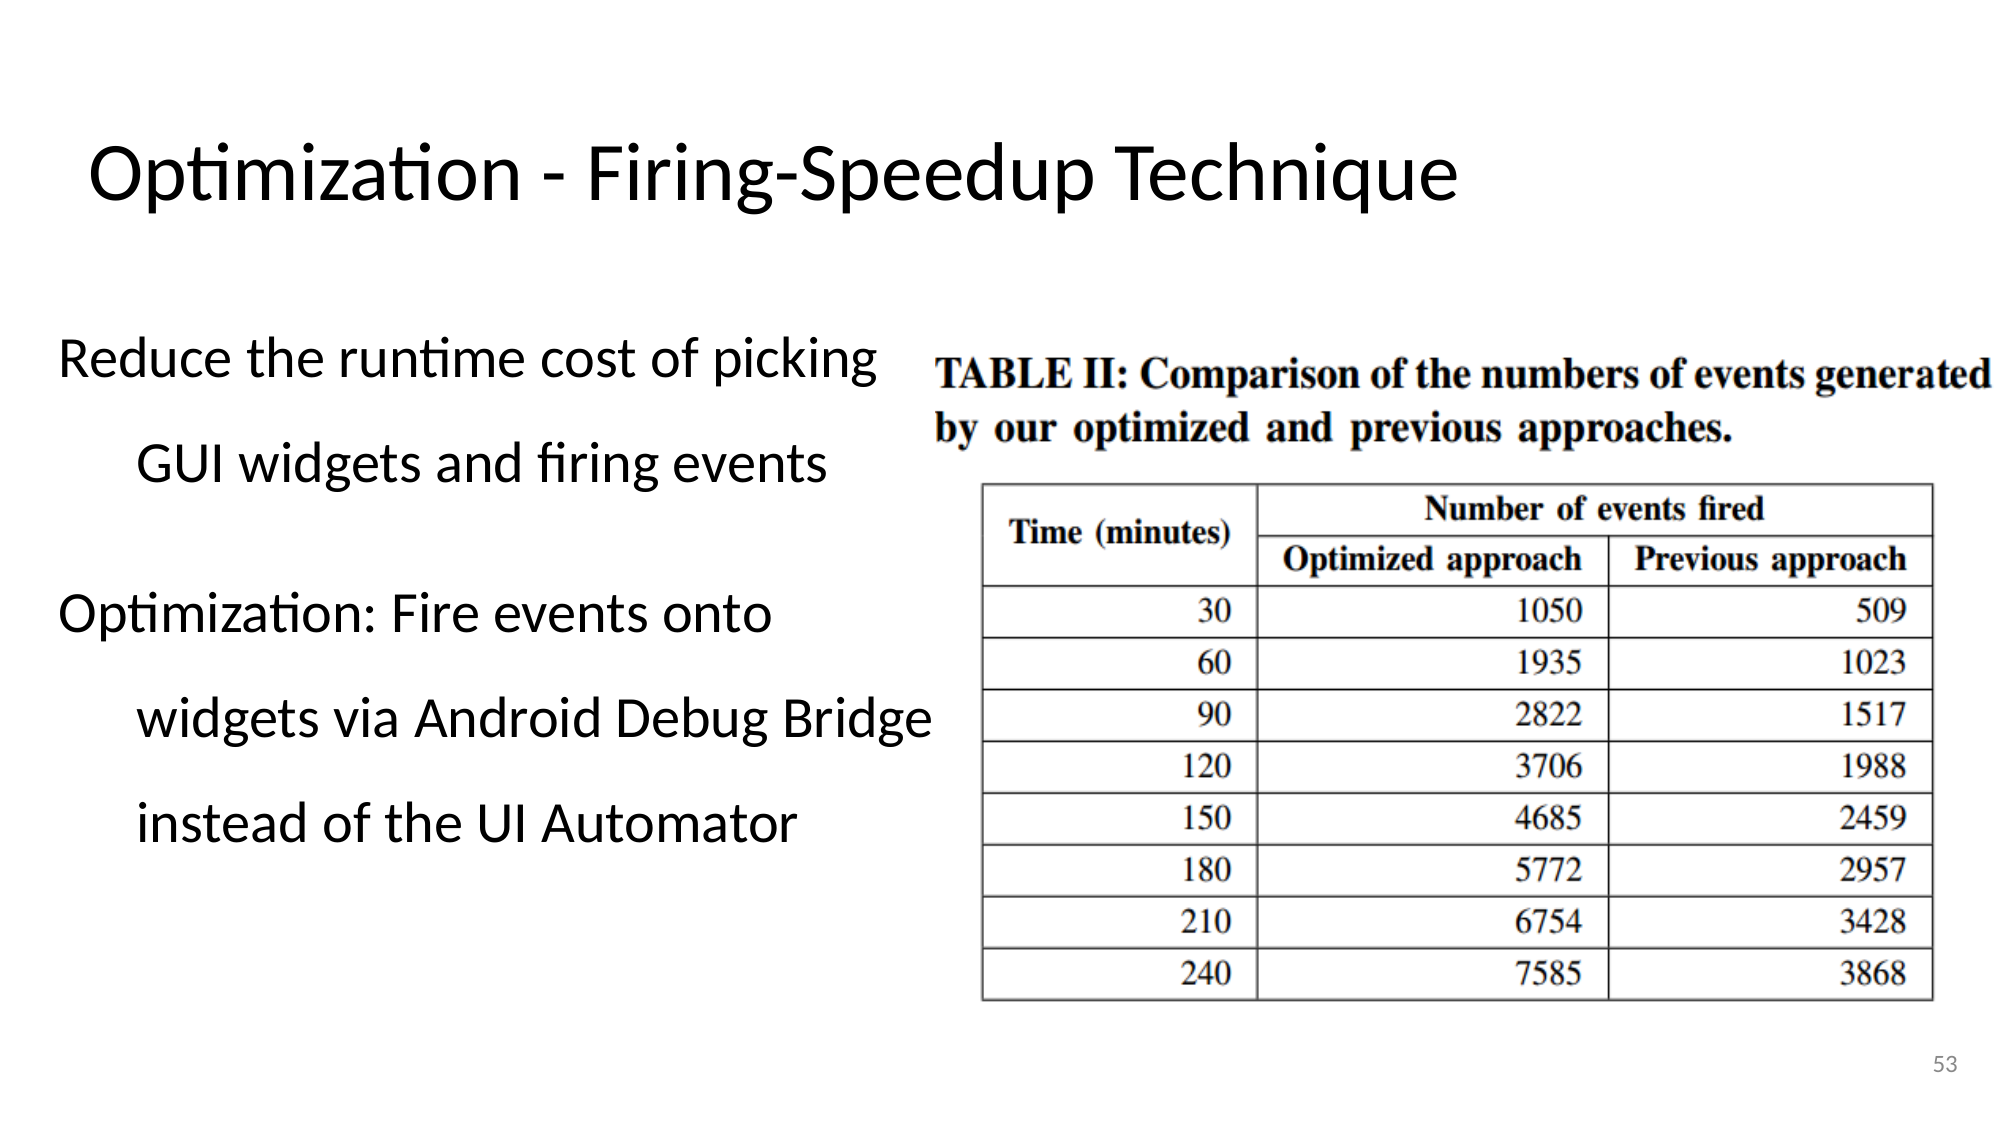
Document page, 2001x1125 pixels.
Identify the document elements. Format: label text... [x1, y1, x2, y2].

picture [935, 338, 2000, 1020]
list Reduce the runtime cost of picking GUI widgets and firing events Optimization: Fire events onto widgets via Android Debug Bridge instead of the UI Automator [16, 264, 979, 1020]
title Optimization - Firing-Speedup Technique [68, 97, 1932, 223]
slide_number 53 [1853, 1020, 1974, 1106]
